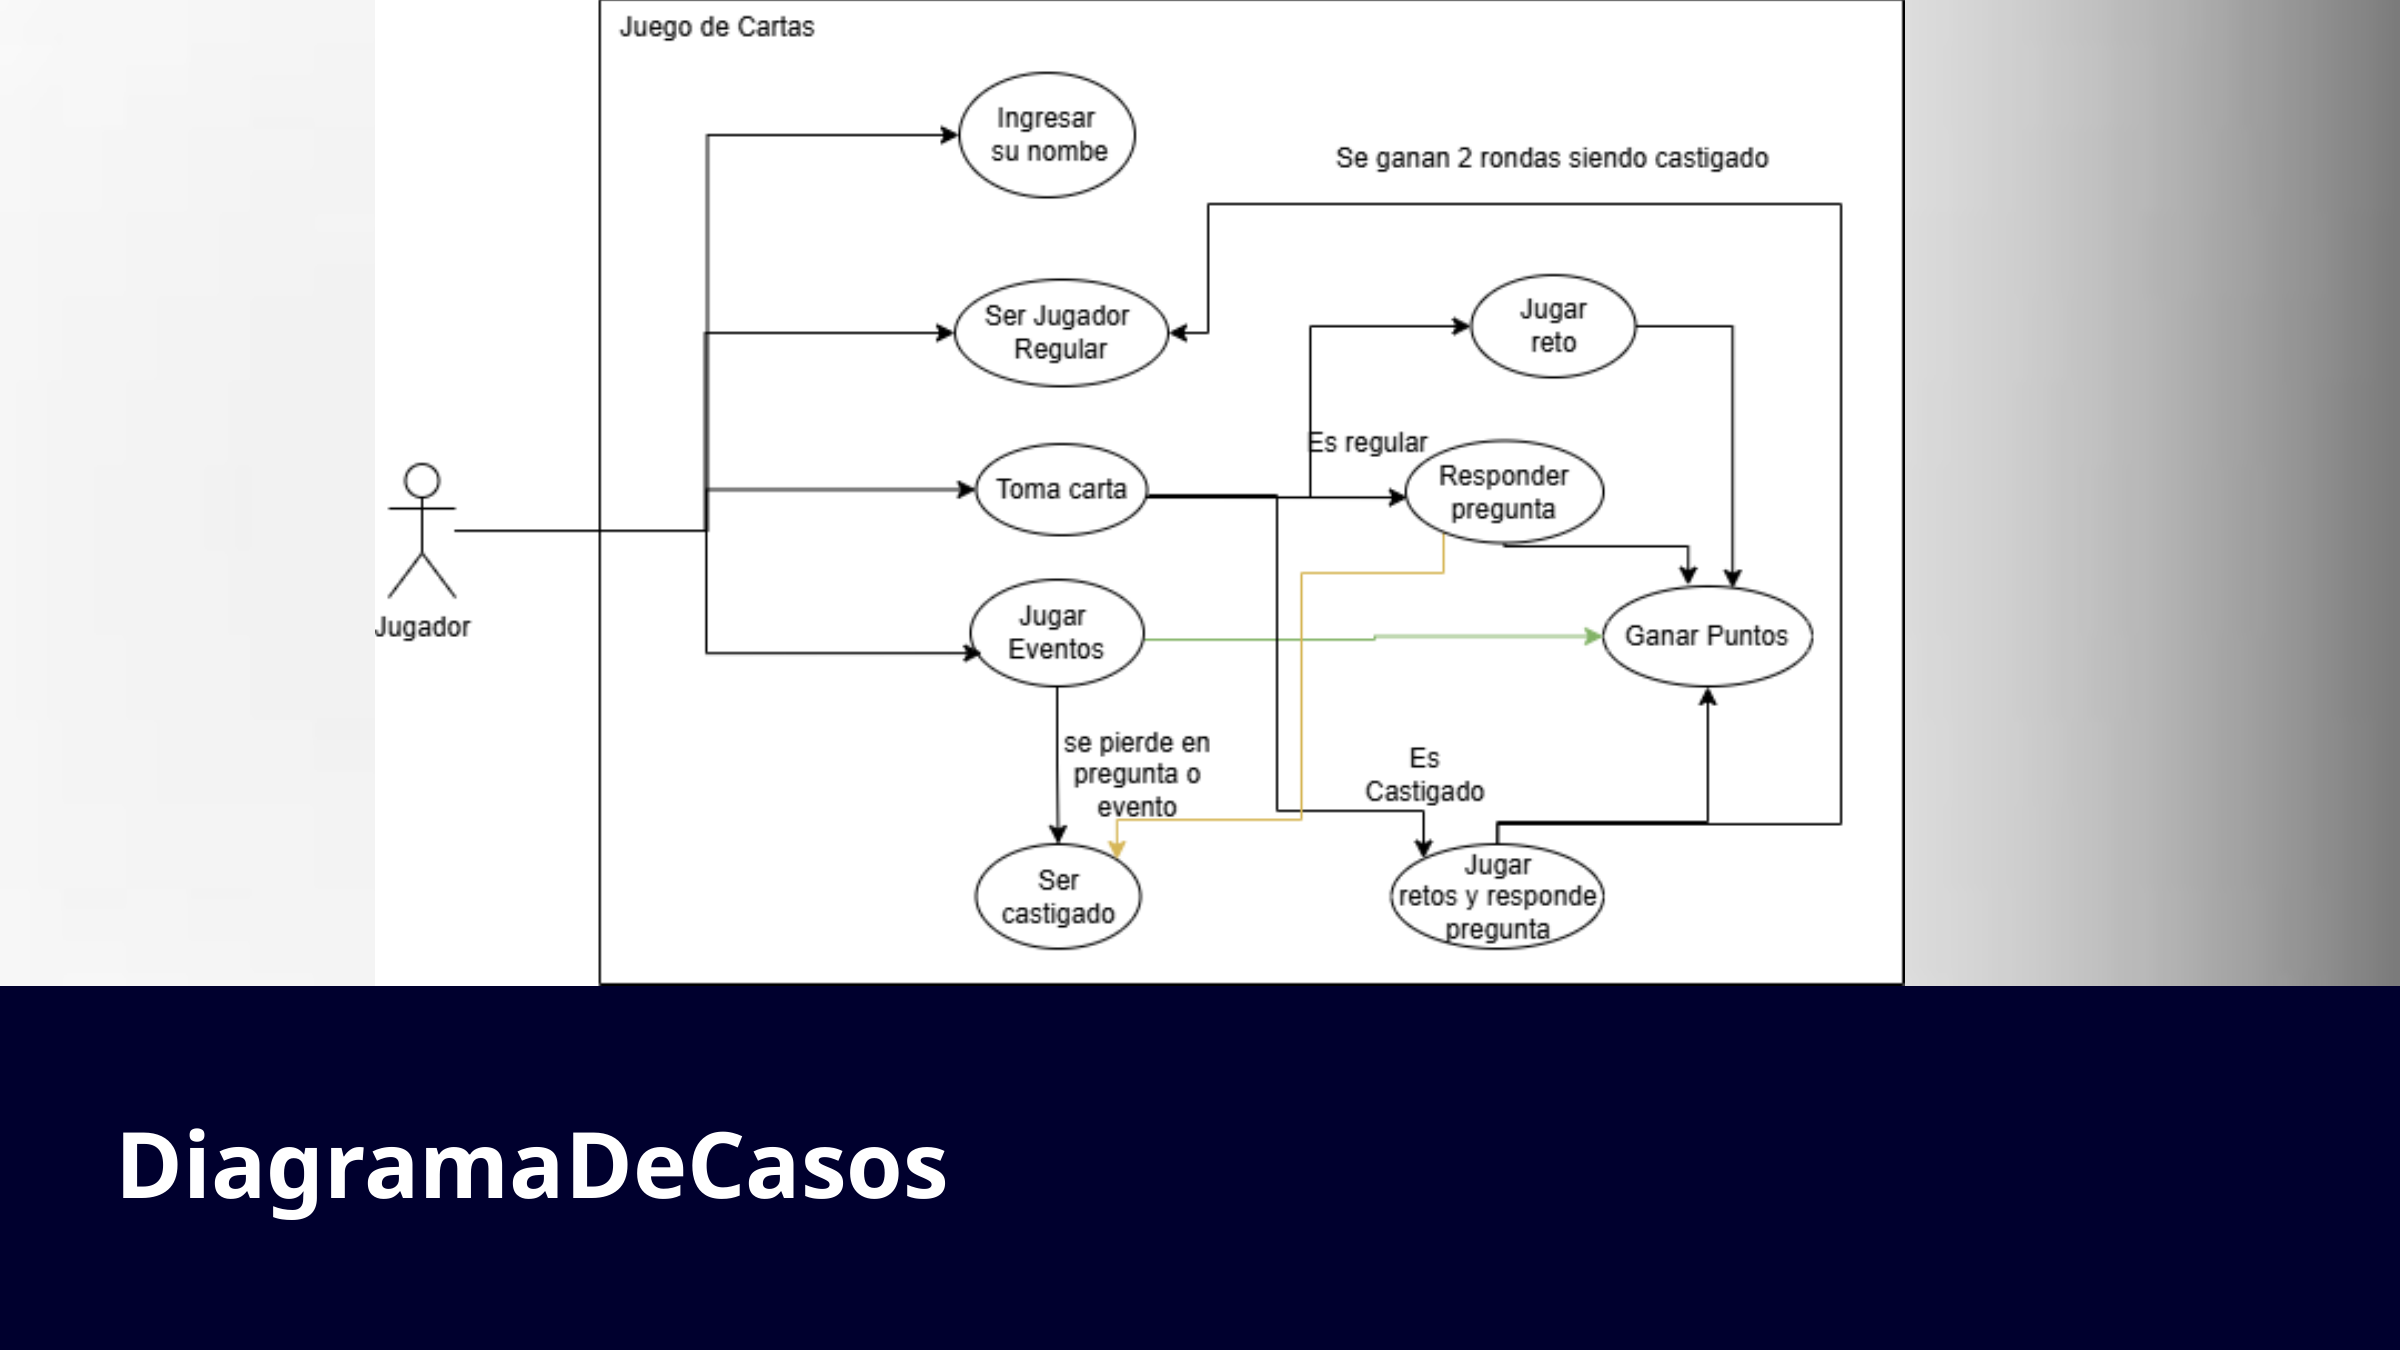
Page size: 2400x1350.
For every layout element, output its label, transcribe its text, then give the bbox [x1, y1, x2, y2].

text_box DiagramaDeCasos [115, 1079, 1040, 1195]
picture [0, 0, 2400, 986]
